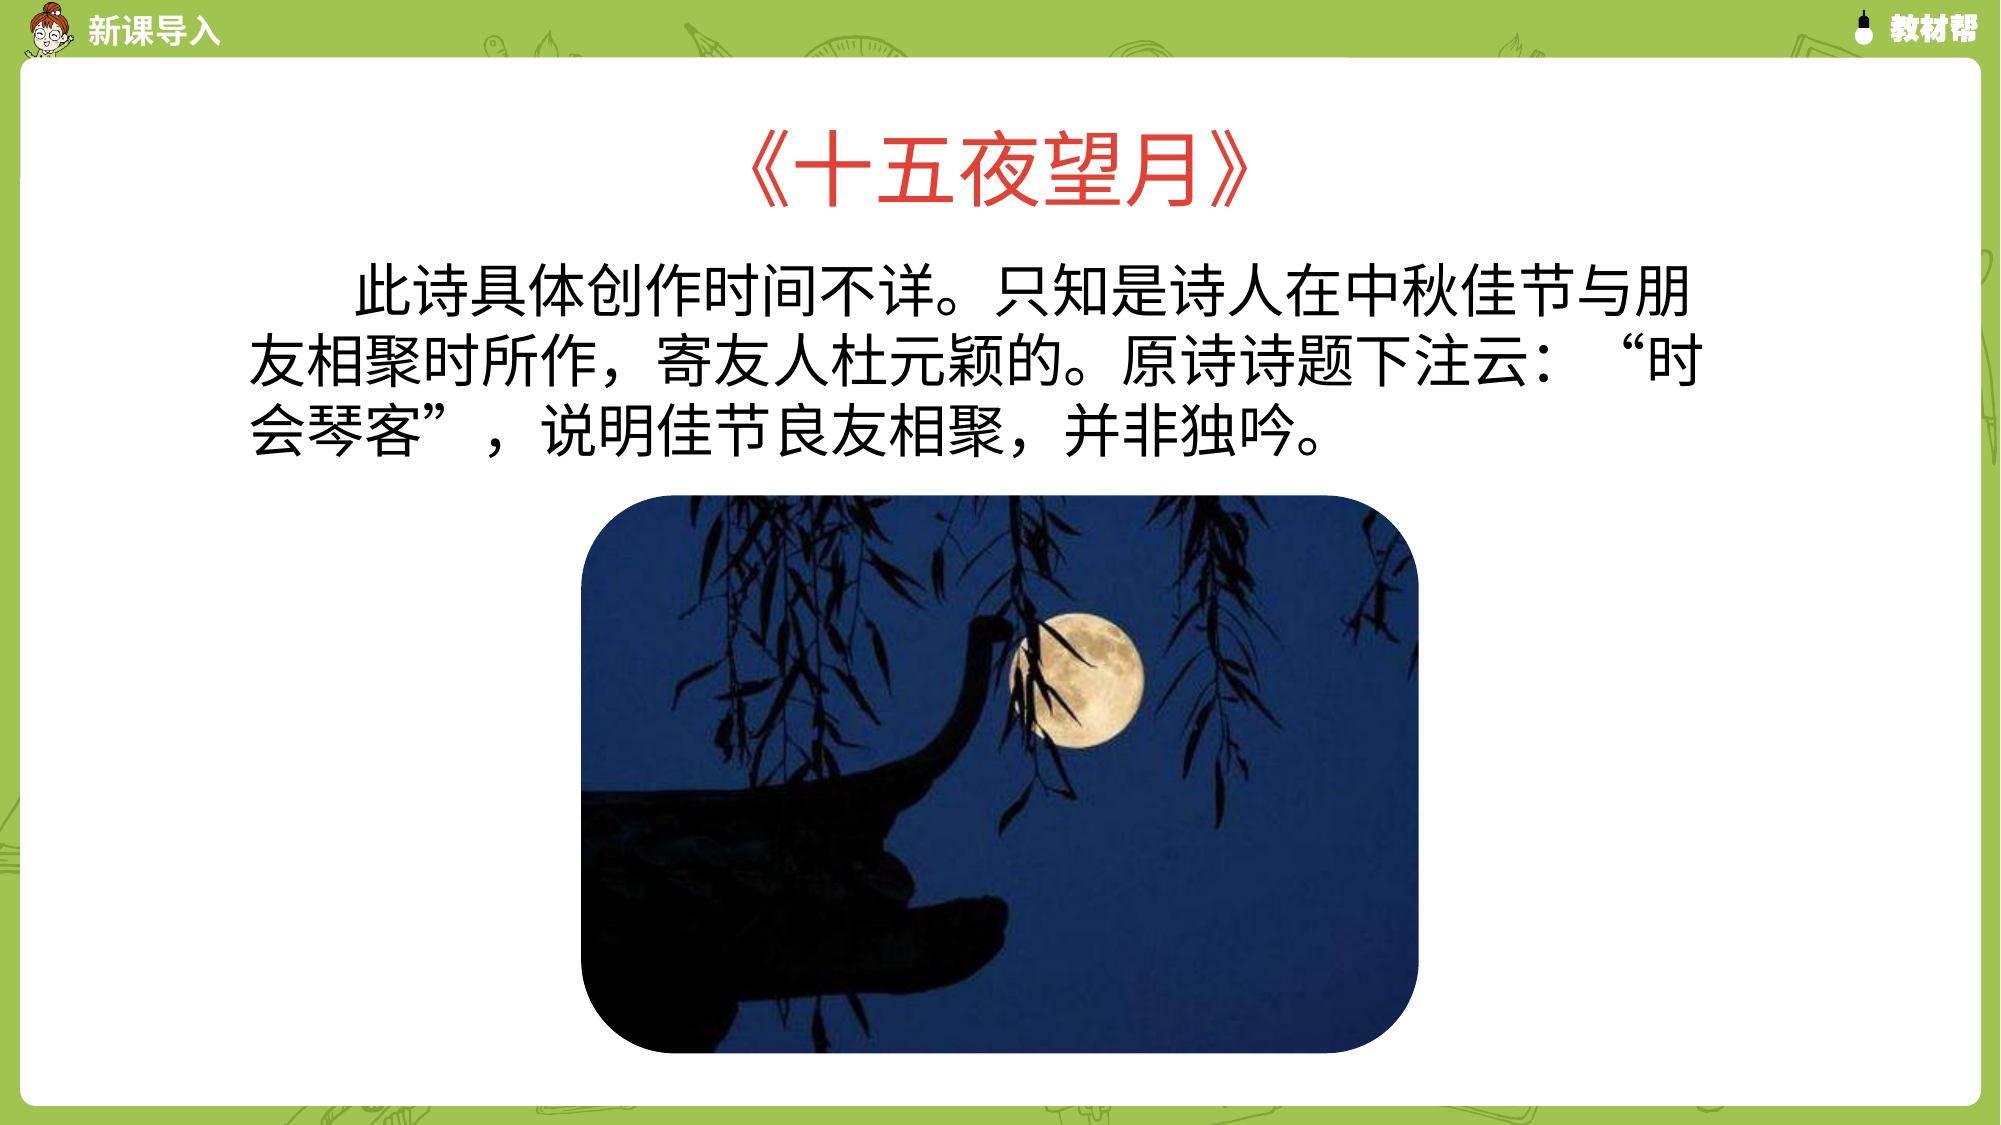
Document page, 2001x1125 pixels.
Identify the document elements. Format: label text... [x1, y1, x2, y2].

text_box 此诗具体创作时间不详。只知是诗人在中秋佳节与朋友相聚时所作，寄友人杜元颖的。原诗诗题下注云：“时会琴客”，说明佳节良友相聚，并非独吟。 [233, 246, 1734, 472]
text_box 《十五夜望月》 [674, 109, 1326, 224]
picture [581, 495, 1419, 1054]
picture [24, 2, 74, 61]
